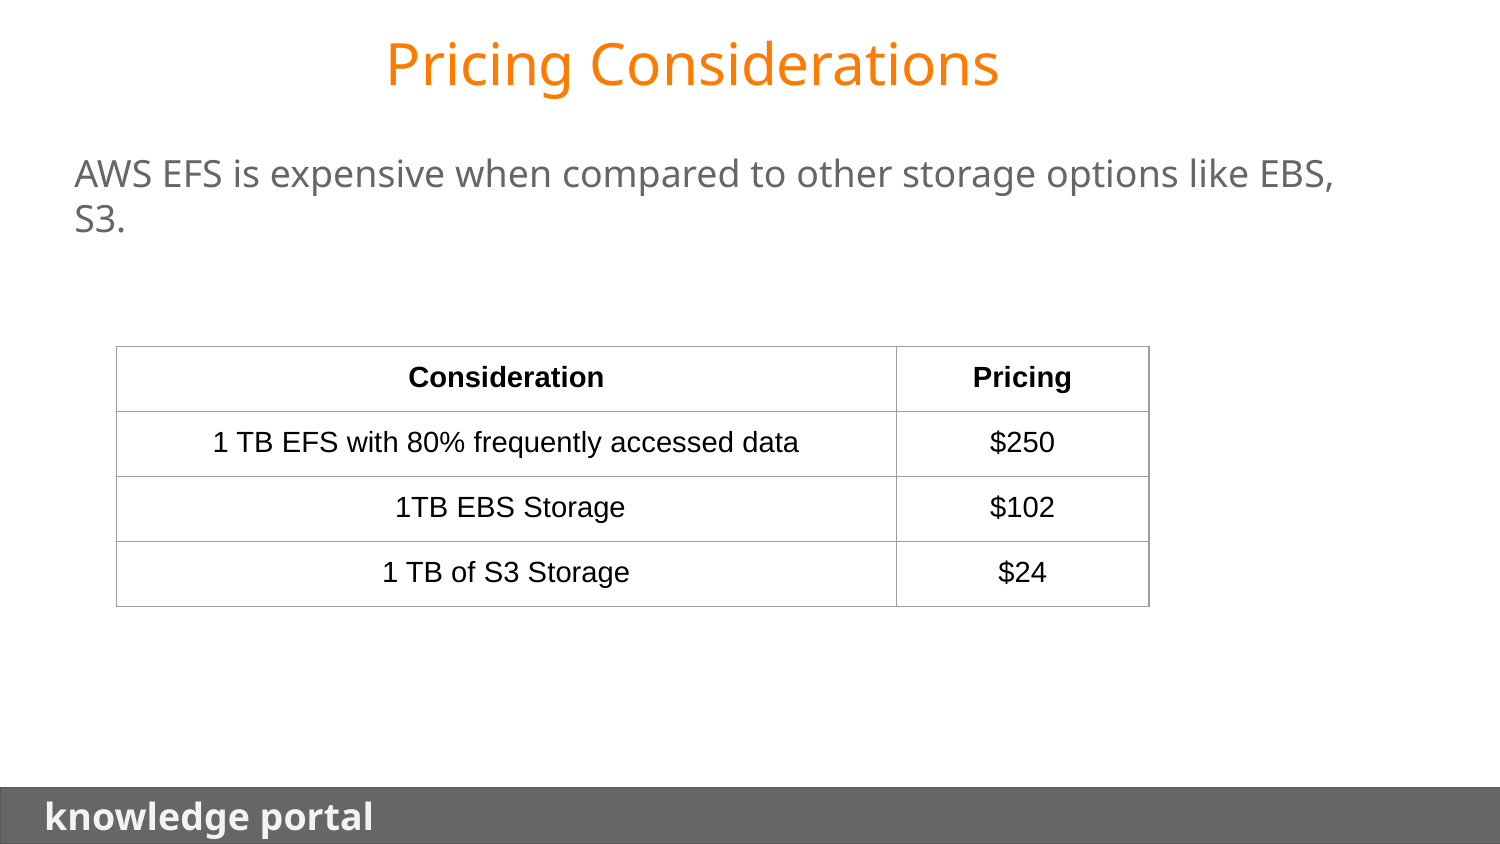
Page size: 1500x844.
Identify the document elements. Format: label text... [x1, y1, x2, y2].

table_cell $24 [897, 542, 1148, 606]
text_box knowledge portal [0, 787, 1500, 844]
table_cell 1 TB of S3 Storage [117, 542, 896, 606]
table_cell 1TB EBS Storage [117, 477, 896, 541]
table_cell 1 TB EFS with 80% frequently accessed data [117, 412, 896, 476]
table_header Consideration [117, 347, 896, 411]
table_cell $102 [897, 477, 1148, 541]
text_box AWS EFS is expensive when compared to other storage options like EBS, S3. [59, 135, 1370, 257]
table_cell $250 [897, 412, 1148, 476]
table_header Pricing [897, 347, 1148, 411]
subtitle Pricing Considerations [0, 12, 1400, 143]
